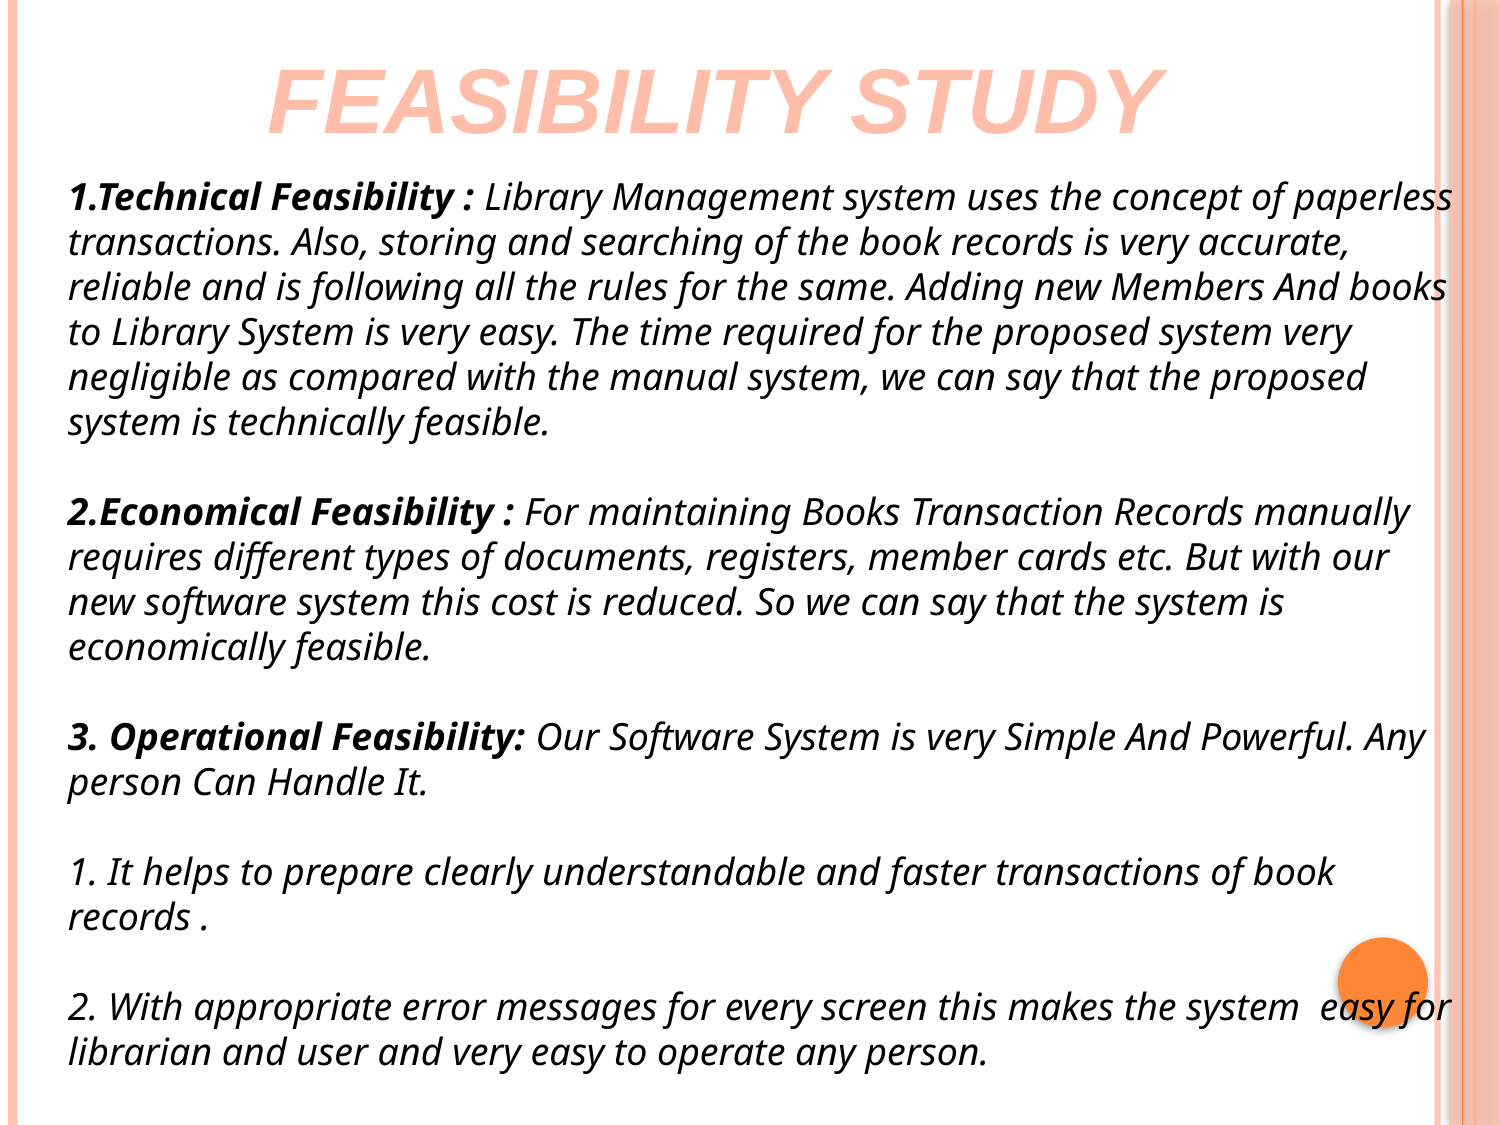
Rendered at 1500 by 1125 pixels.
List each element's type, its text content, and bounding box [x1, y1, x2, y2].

text_box 1.Technical Feasibility : Library Management system uses the concept of paperless transactions. Also, storing and searching of the book records is very accurate, reliable and is following all the rules for the same. Adding new Members And books to Library System is very easy. The time required for the proposed system very negligible as compared with the manual system, we can say that the proposed system is technically feasible. 2.Economical Feasibility : For maintaining Books Transaction Records manually requires different types of documents, registers, member cards etc. But with our new software system this cost is reduced. So we can say that the system is economically feasible. 3. Operational Feasibility: Our Software System is very Simple And Powerful. Any person Can Handle It. 1. It helps to prepare clearly understandable and faster transactions of book records . 2. With appropriate error messages for every screen this makes the system easy for librarian and user and very easy to operate any person. [53, 165, 1471, 1081]
text_box FEASIBILITY STUDY [117, 34, 1313, 159]
